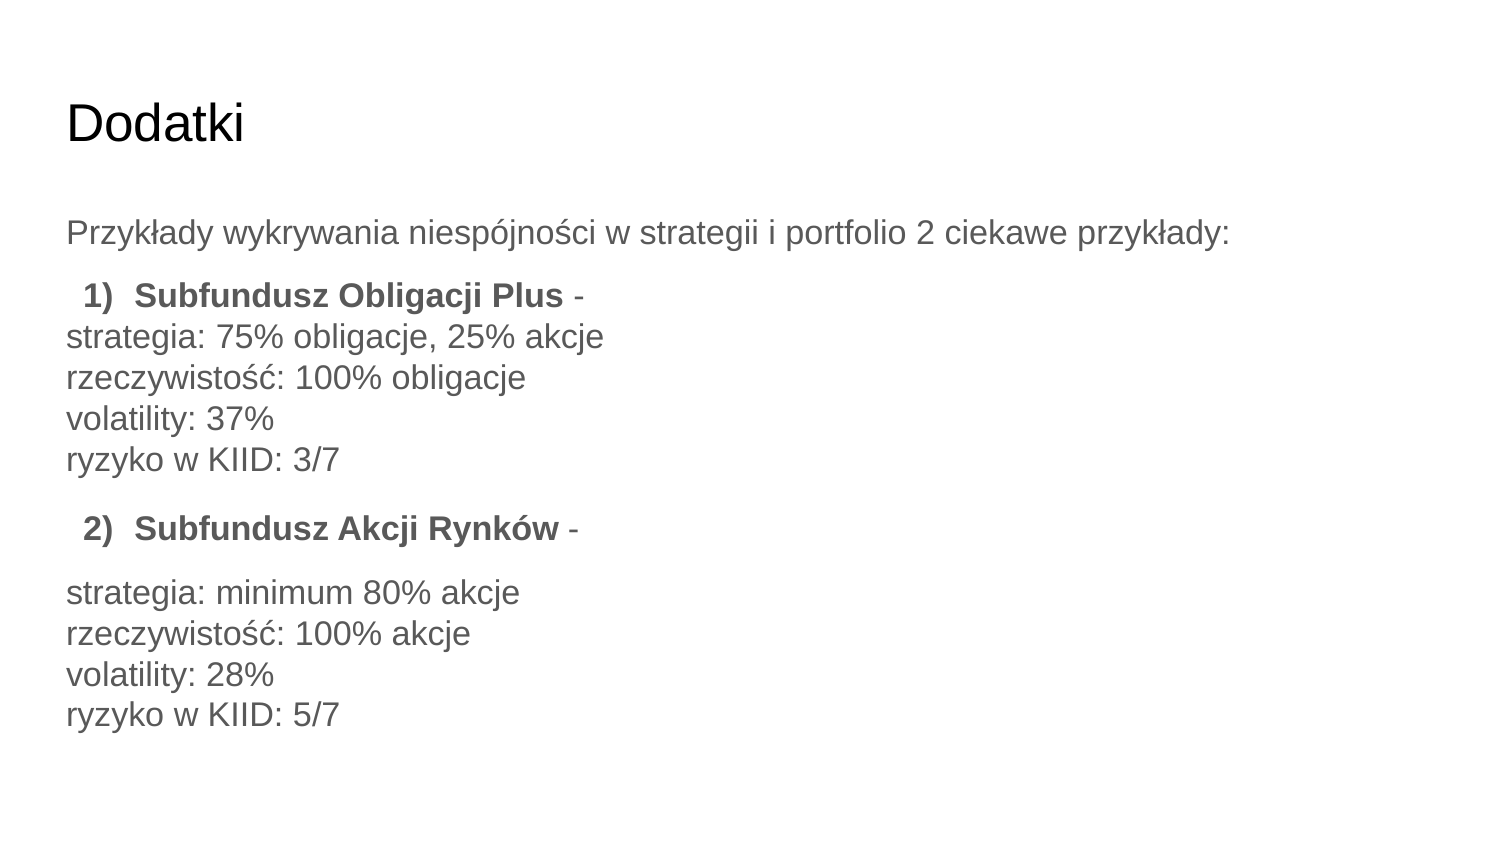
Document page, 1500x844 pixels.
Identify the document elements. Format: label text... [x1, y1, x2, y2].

list Przykłady wykrywania niespójności w strategii i portfolio 2 ciekawe przykłady: Subfundusz Obligacji Plus - strategia: 75% obligacje, 25% akcje rzeczywistość: 100% obligacje volatility: 37% ryzyko w KIID: 3/7 Subfundusz Akcji Rynków - strategia: minimum 80% akcje rzeczywistość: 100% akcje volatility: 28% ryzyko w KIID: 5/7 [51, 189, 1449, 750]
title Dodatki [51, 72, 1449, 167]
